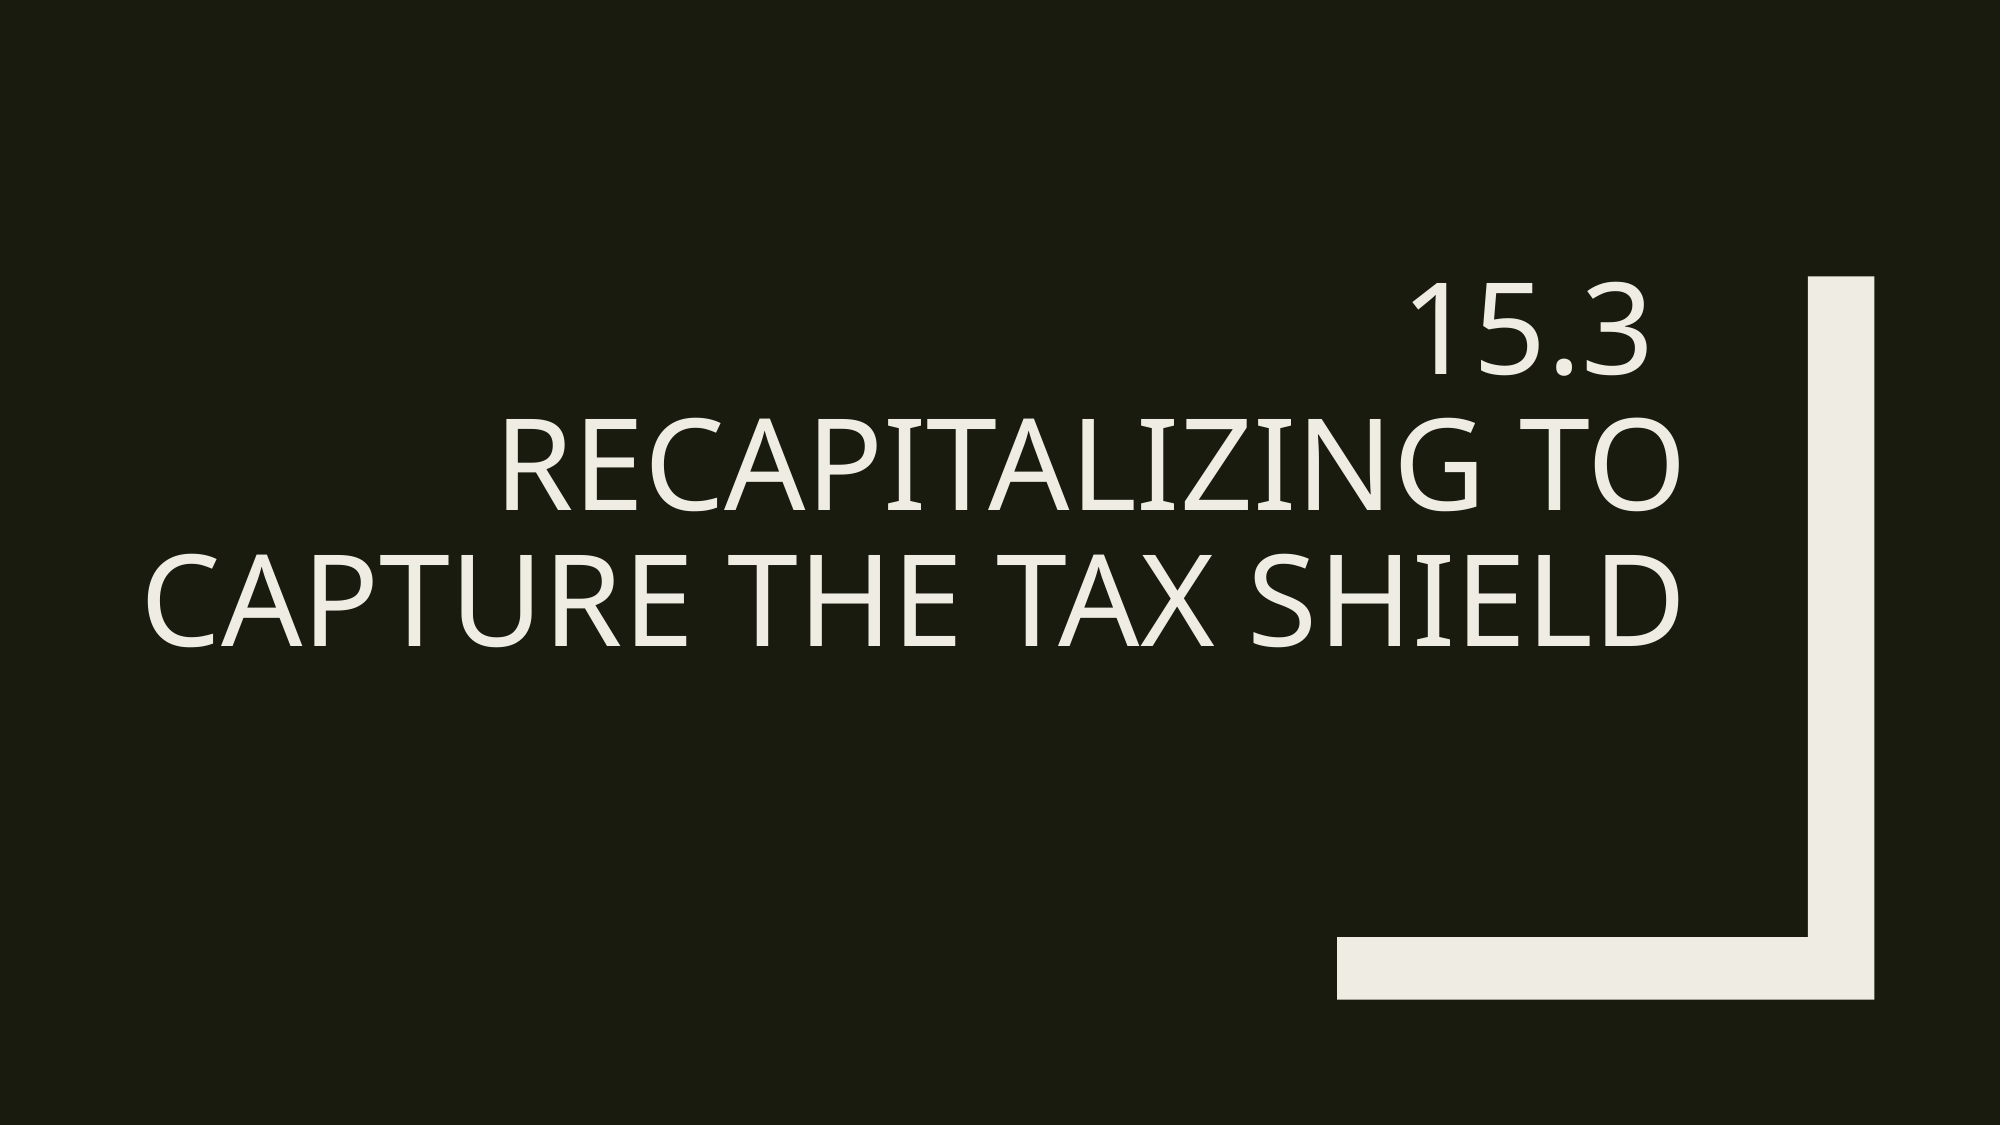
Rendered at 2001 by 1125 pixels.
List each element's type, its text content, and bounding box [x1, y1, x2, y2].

title 15.3 Recapitalizing to Capture the Tax Shield [125, 213, 1703, 682]
